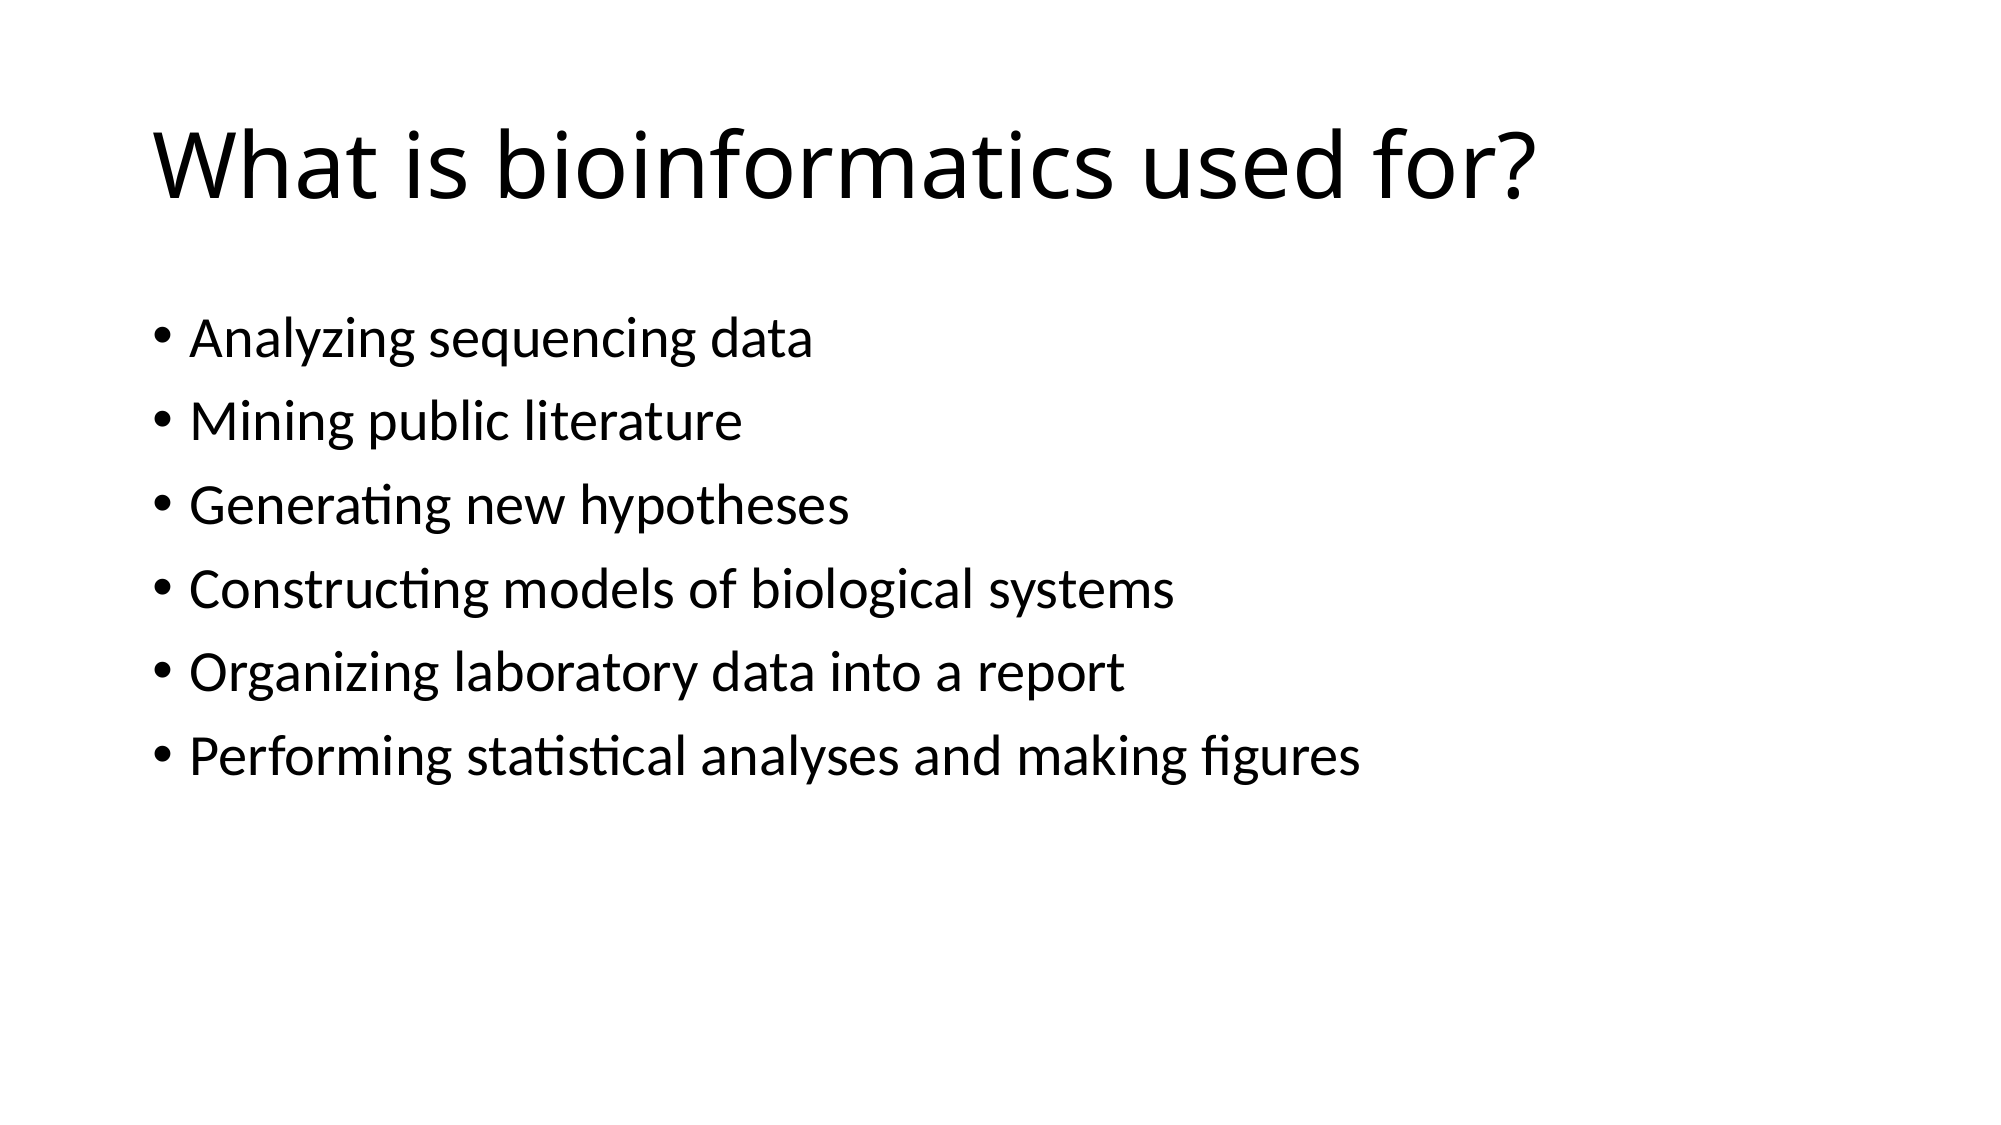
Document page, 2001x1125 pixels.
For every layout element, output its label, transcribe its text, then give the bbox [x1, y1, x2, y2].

title What is bioinformatics used for? [137, 59, 1863, 278]
list Analyzing sequencing data Mining public literature Generating new hypotheses Constructing models of biological systems Organizing laboratory data into a report Performing statistical analyses and making figures [137, 299, 1863, 1014]
